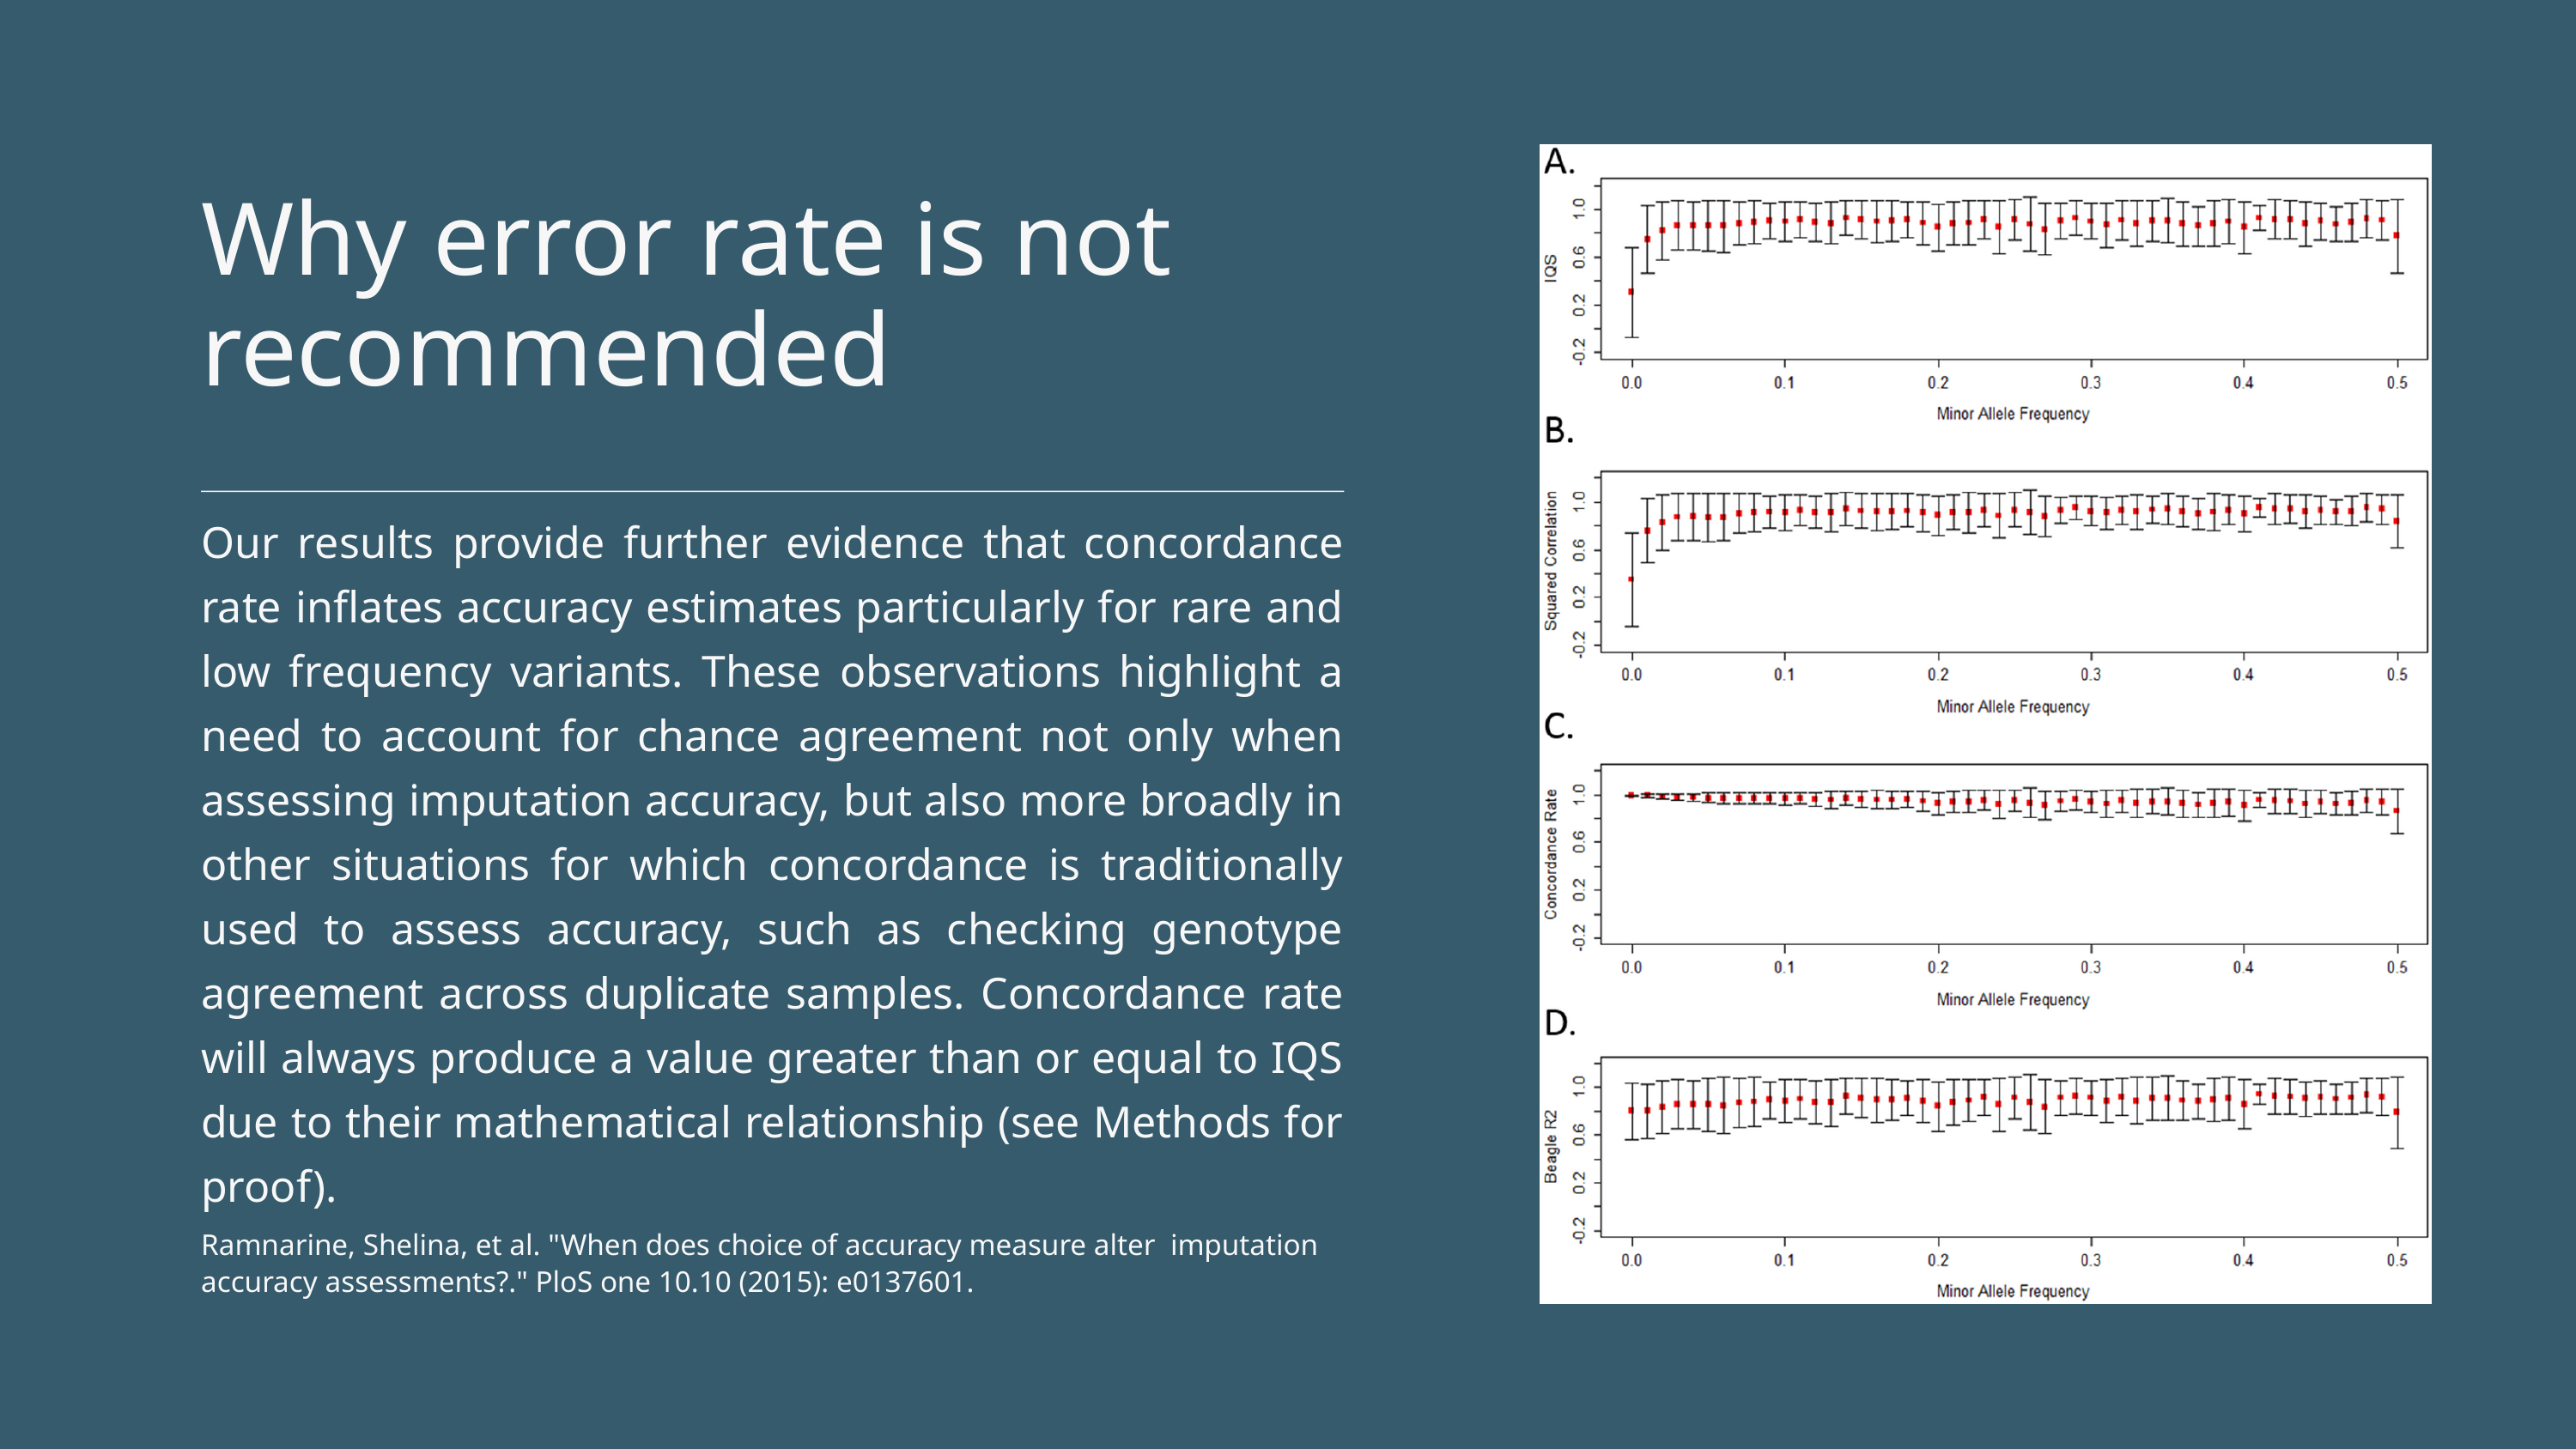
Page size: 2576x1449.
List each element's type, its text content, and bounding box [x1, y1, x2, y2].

text_box Ramnarine, Shelina, et al. "When does choice of accuracy measure alter imputation accuracy assessments?." PloS one 10.10 (2015): e0137601. [201, 1223, 1345, 1299]
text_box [200, 179, 1345, 493]
text_box Our results provide further evidence that concordance rate inflates accuracy estimates particularly for rare and low frequency variants. These observations highlight a need to account for chance agreement not only when assessing imputation accuracy, but also more broadly in other situations for which concordance is traditionally used to assess accuracy, such as checking genotype agreement across duplicate samples. Concordance rate will always produce a value greater than or equal to IQS due to their mathematical relationship (see Methods for proof). [201, 502, 1345, 1223]
picture [1540, 144, 2432, 1304]
